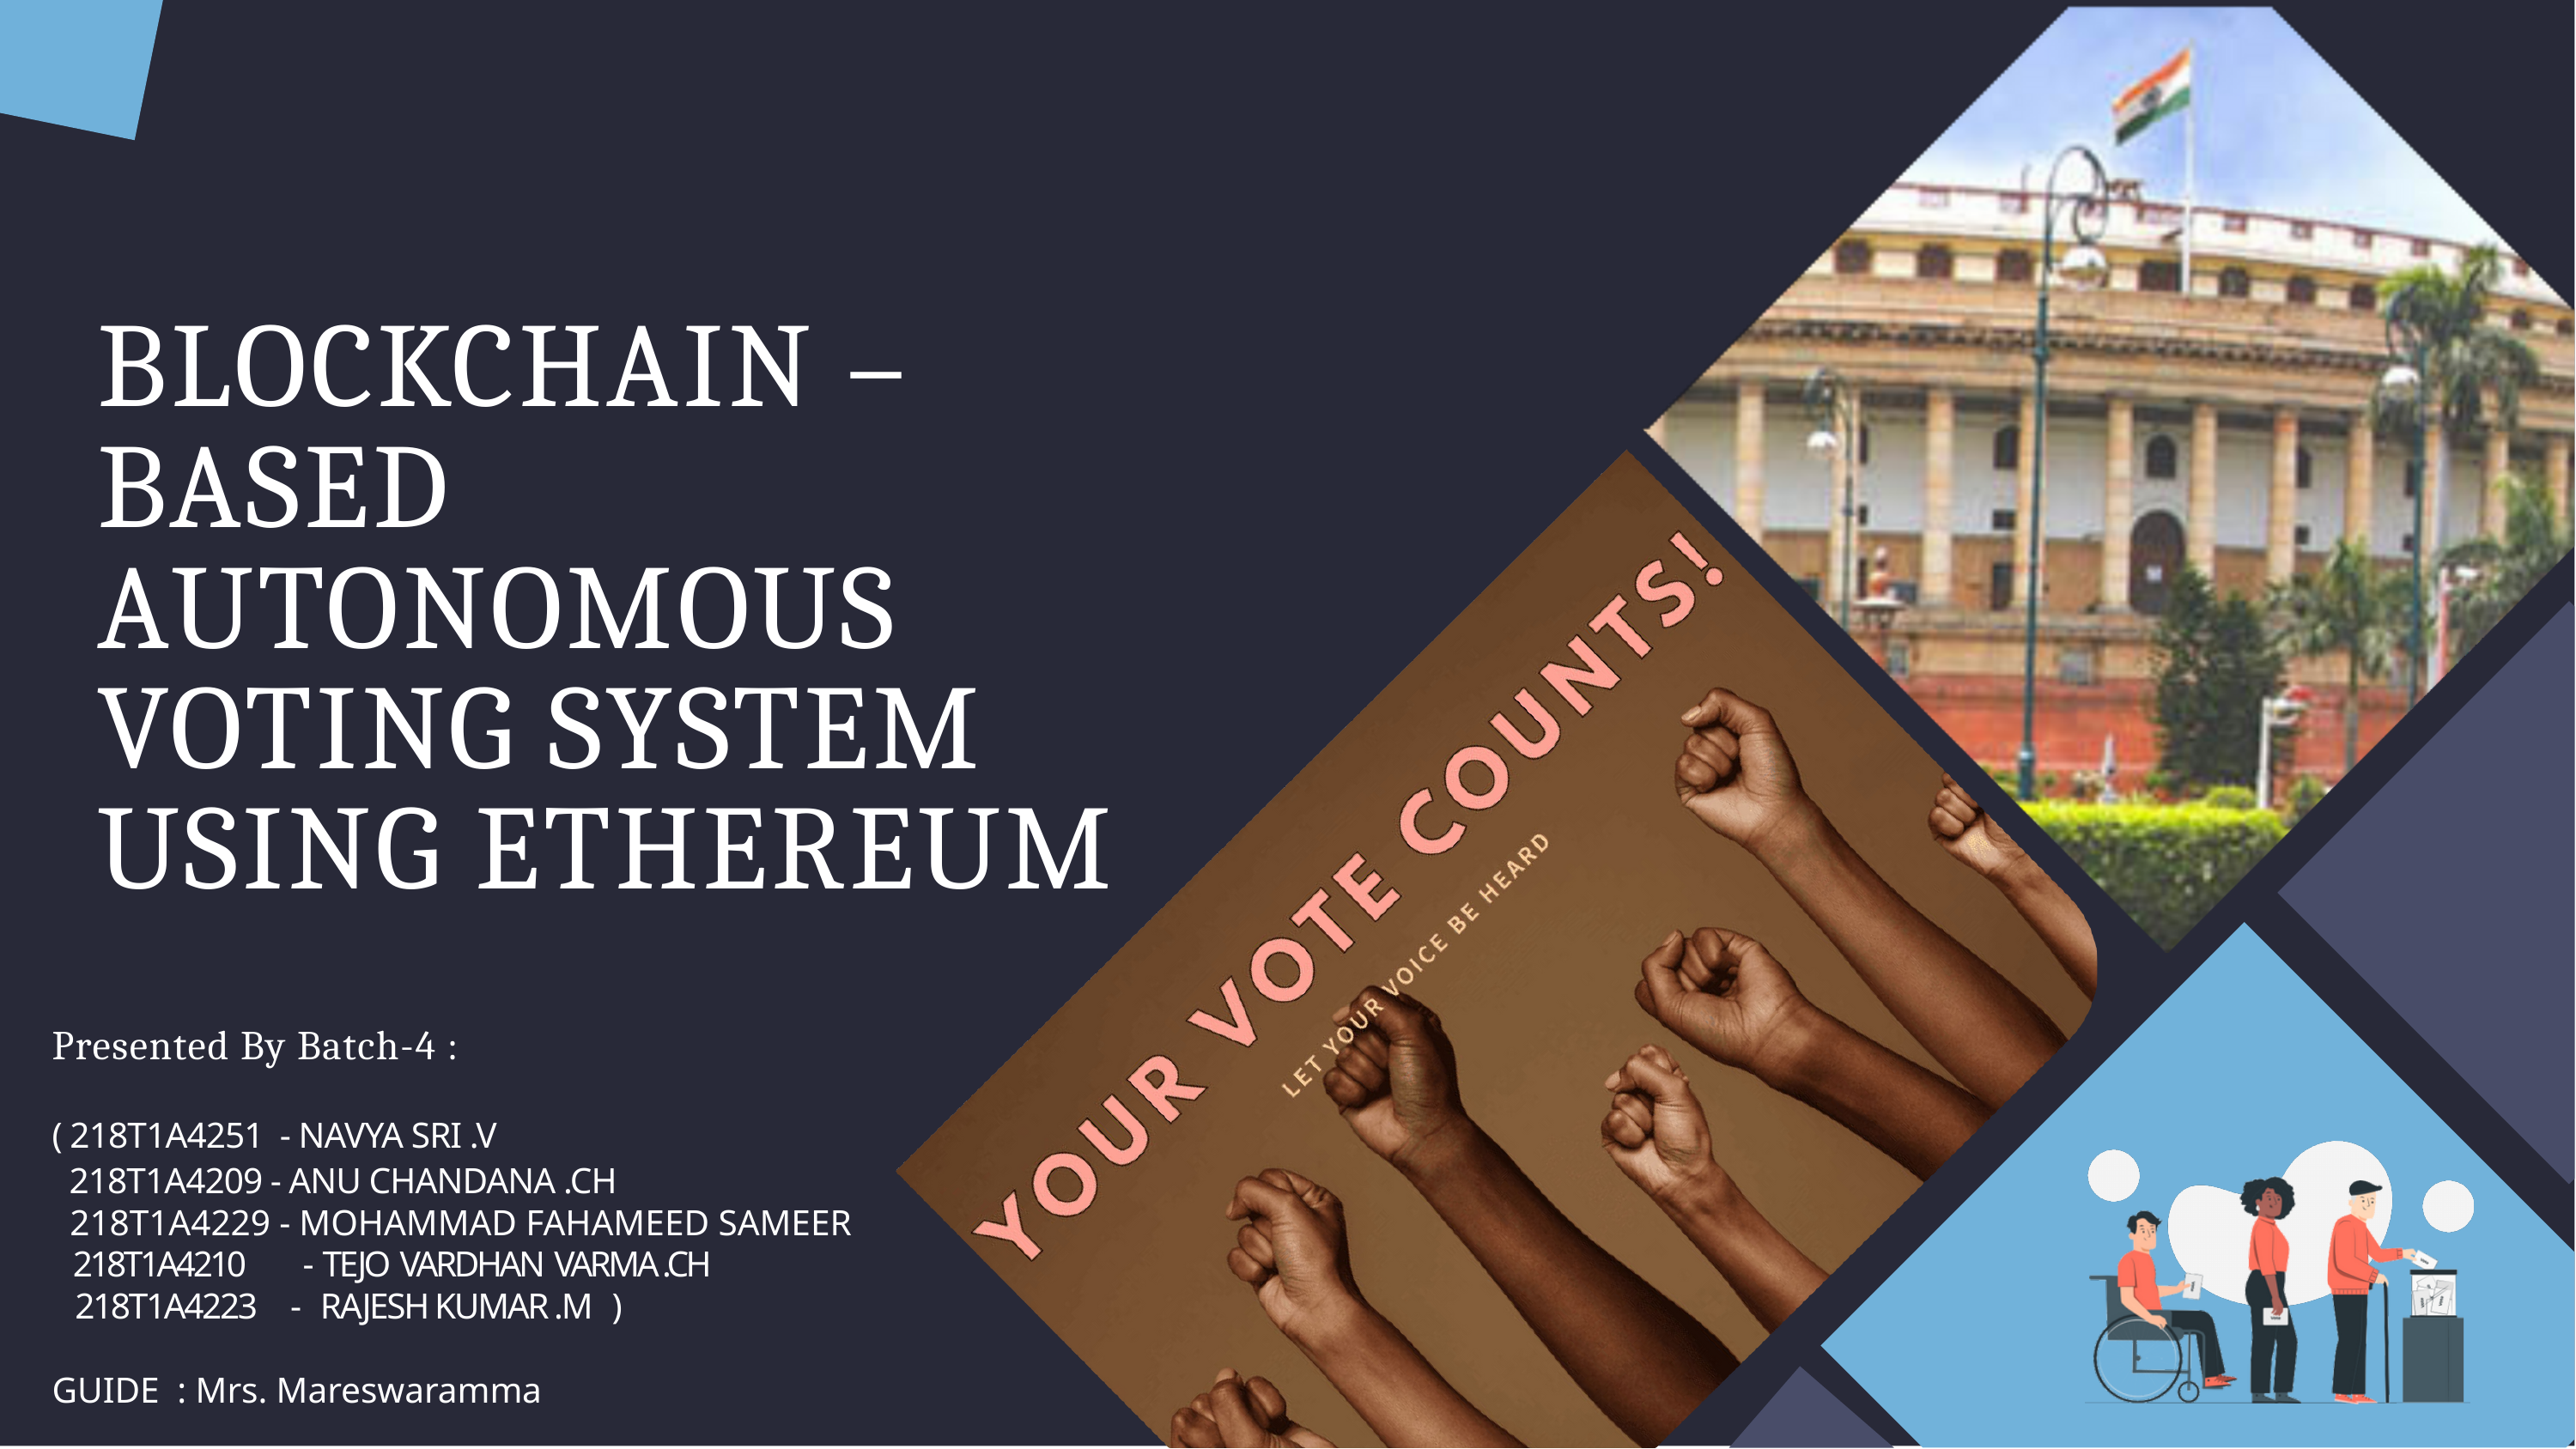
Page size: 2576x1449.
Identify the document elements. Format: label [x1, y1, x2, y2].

text_box [1820, 921, 2575, 1448]
text_box [1728, 1366, 1895, 1448]
text_box [2276, 600, 2575, 921]
text_box [0, 0, 2575, 1446]
text_box [0, 0, 164, 141]
